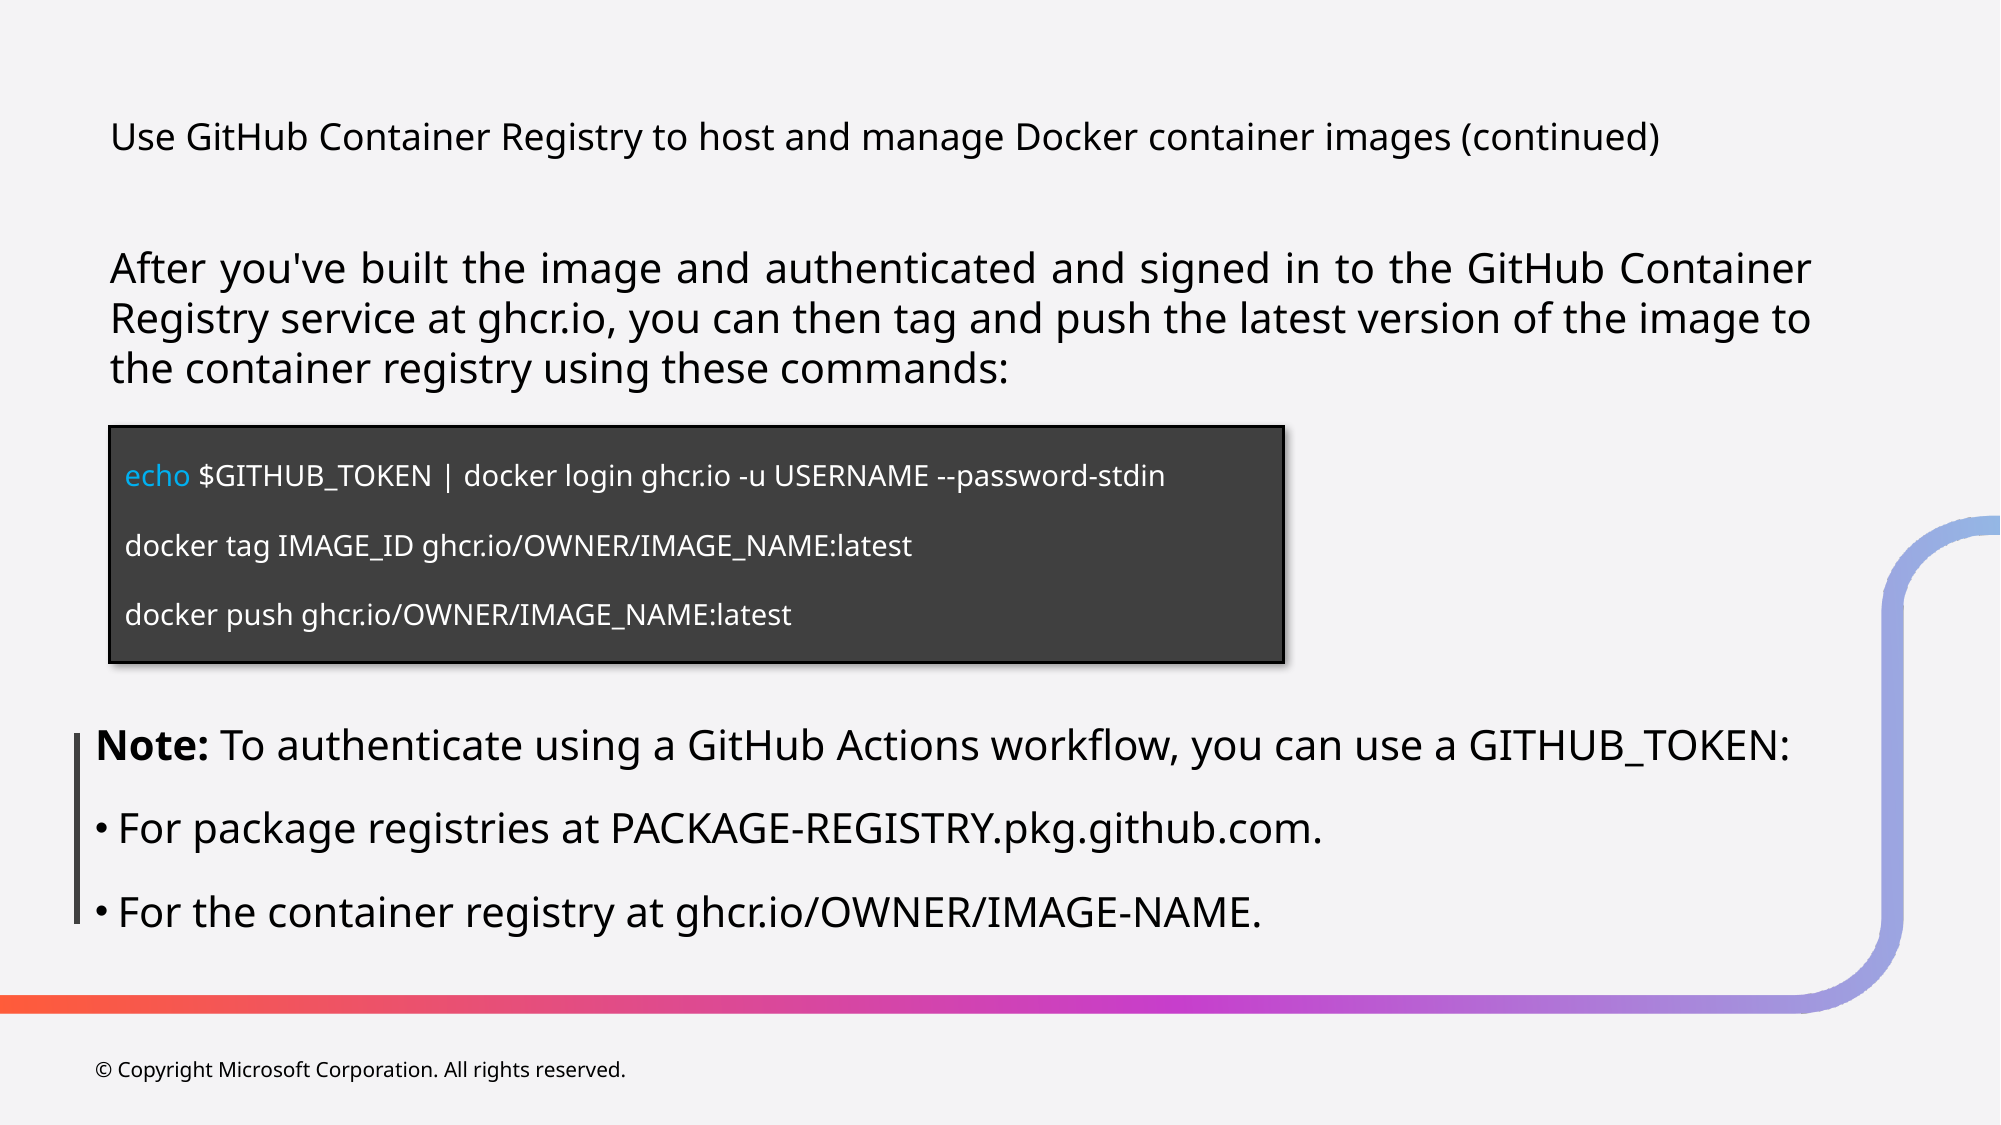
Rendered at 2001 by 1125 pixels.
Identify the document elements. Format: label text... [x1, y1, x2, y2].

picture [0, 515, 2000, 1014]
text_box After you've built the image and authenticated and signed in to the GitHub Container Registry service at ghcr.io, you can then tag and push the latest version of the image to the container registry using these commands: [109, 323, 1814, 405]
title Use GitHub Container Registry to host and manage Docker container images (continued) [95, 97, 1762, 179]
footer © Copyright Microsoft Corporation. All rights reserved. [95, 1053, 776, 1086]
text_box Note: To authenticate using a GitHub Actions workflow, you can use a GITHUB_TOKEN: For package registries at PACKAGE-REGISTRY.pkg.github.com. For the container registry at ghcr.io/OWNER/IMAGE-NAME. [95, 786, 1799, 868]
text_box echo $GITHUB_TOKEN | docker login ghcr.io -u USERNAME --password-stdin docker tag IMAGE_ID ghcr.io/OWNER/IMAGE_NAME:latest docker push ghcr.io/OWNER/IMAGE_NAME:latest [108, 425, 1285, 664]
